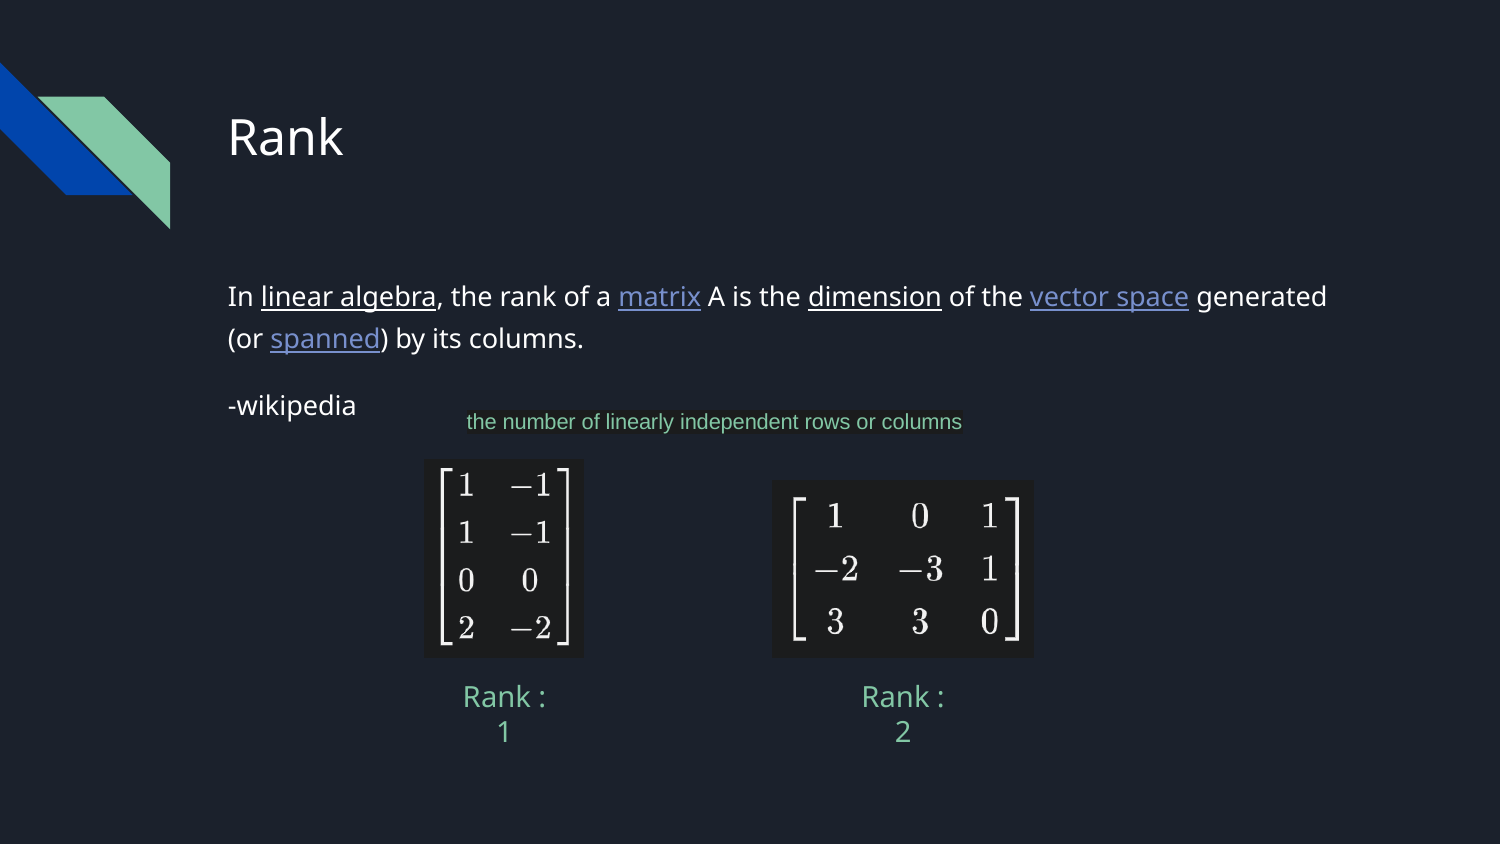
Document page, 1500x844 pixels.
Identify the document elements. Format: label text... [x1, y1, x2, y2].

list In linear algebra, the rank of a matrix A is the dimension of the vector space generated (or spanned) by its columns. -wikipedia [212, 257, 1368, 735]
picture [772, 480, 1034, 658]
text_box Rank : 1 [436, 666, 573, 763]
picture [424, 459, 585, 658]
text_box the number of linearly independent rows or columns [451, 389, 1016, 510]
text_box Rank : 2 [835, 665, 971, 763]
title Rank [212, 86, 1368, 237]
